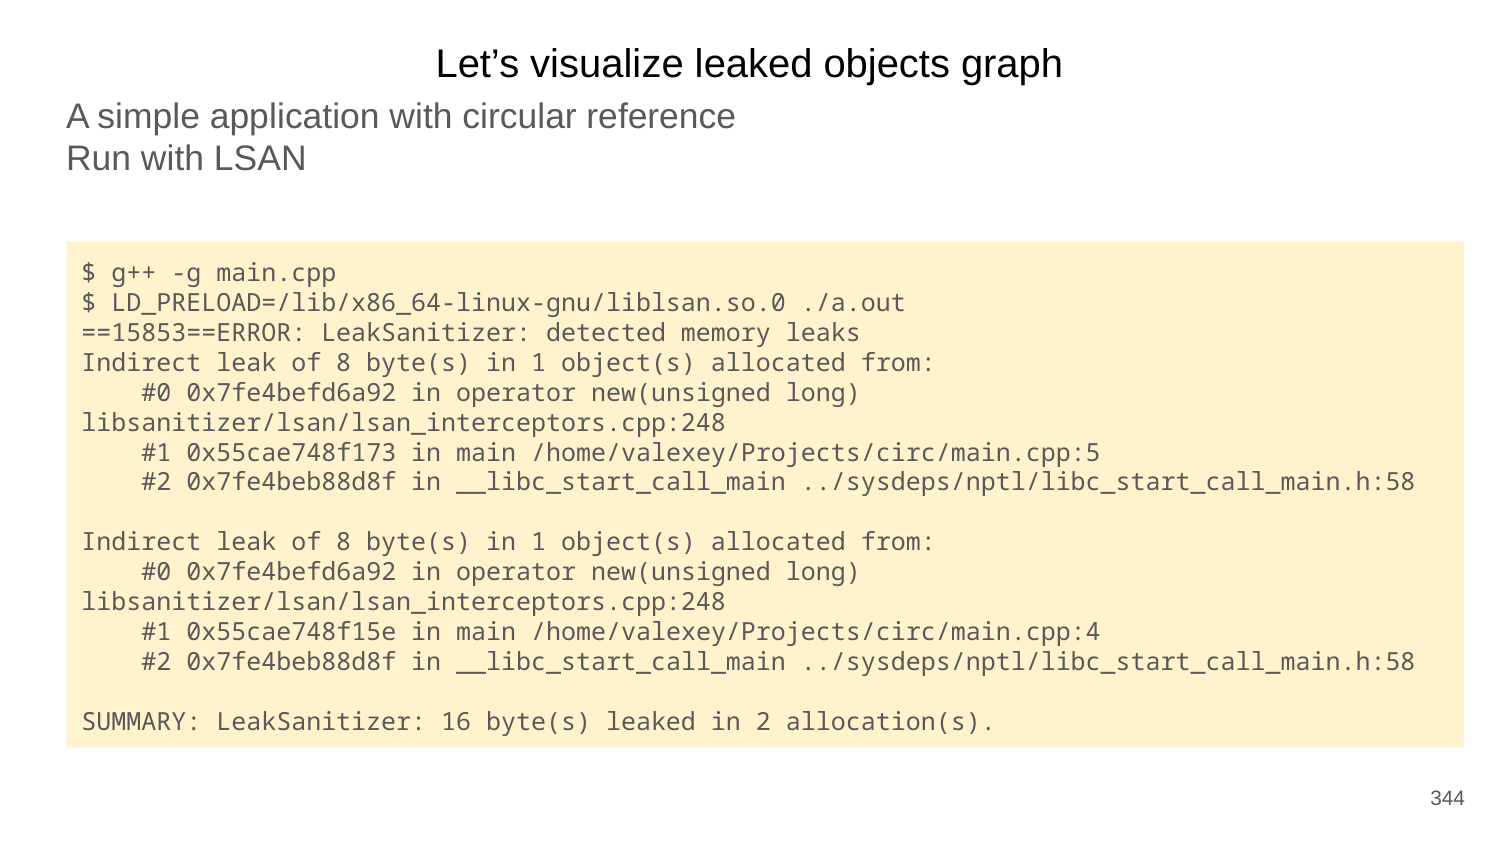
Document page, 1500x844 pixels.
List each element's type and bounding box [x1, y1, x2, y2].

text_box [51, 22, 1480, 812]
slide_number [1389, 764, 1480, 830]
